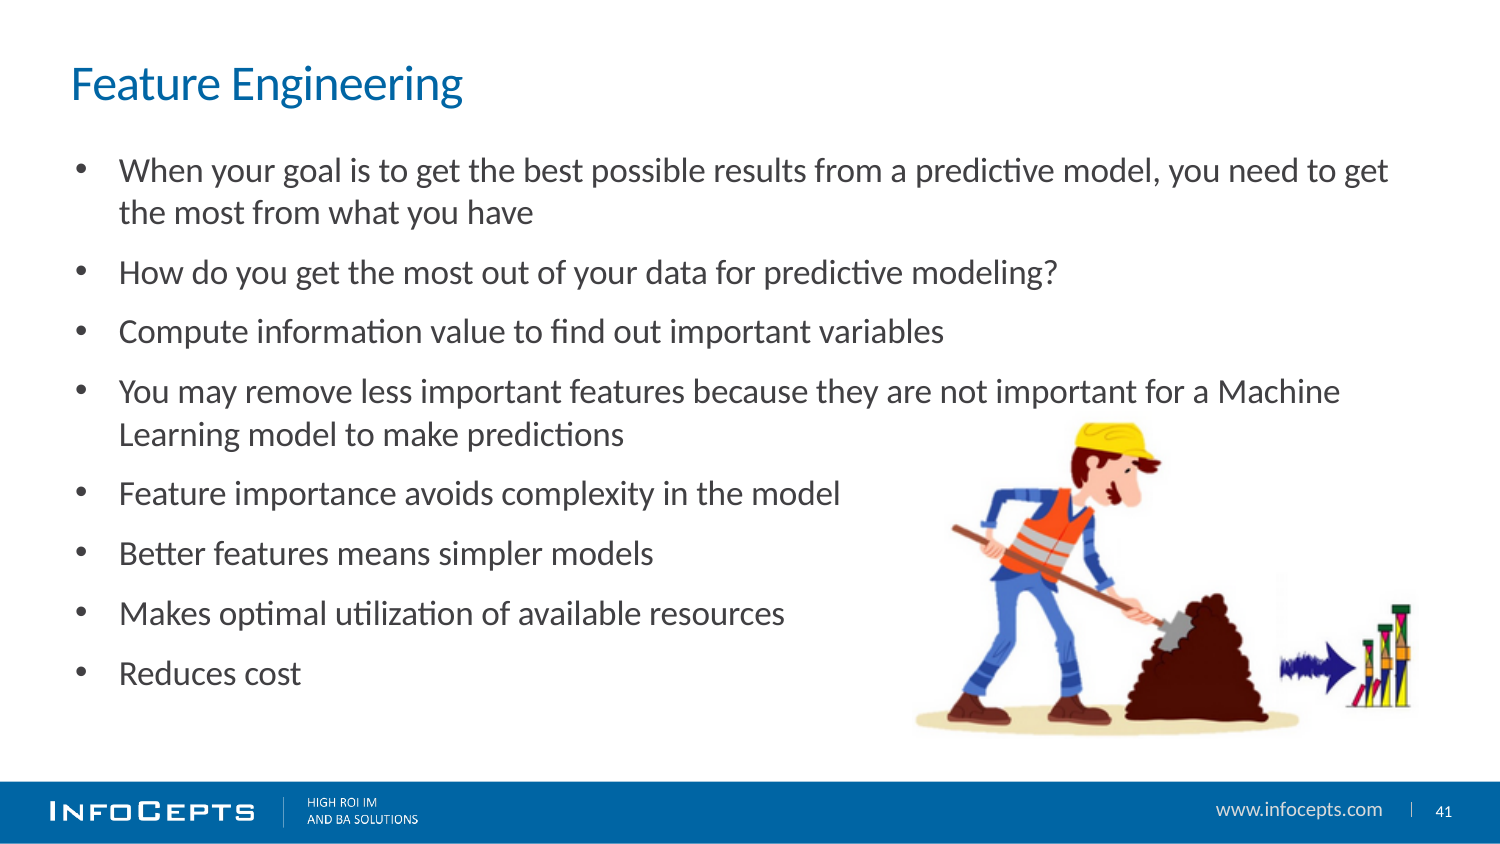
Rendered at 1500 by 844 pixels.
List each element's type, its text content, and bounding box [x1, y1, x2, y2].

title Feature Engineering [70, 34, 1430, 136]
picture [24, 781, 444, 840]
picture [912, 409, 1420, 740]
list When your goal is to get the best possible results from a predictive model, you need to get the most from what you have How do you get the most out of your data for predictive modeling? Compute information value to find out important variables You may remove less important features because they are not important for a Machine Learning model to make predictions Feature importance avoids complexity in the model Better features means simpler models Makes optimal utilization of available resources Reduces cost [75, 146, 1434, 697]
